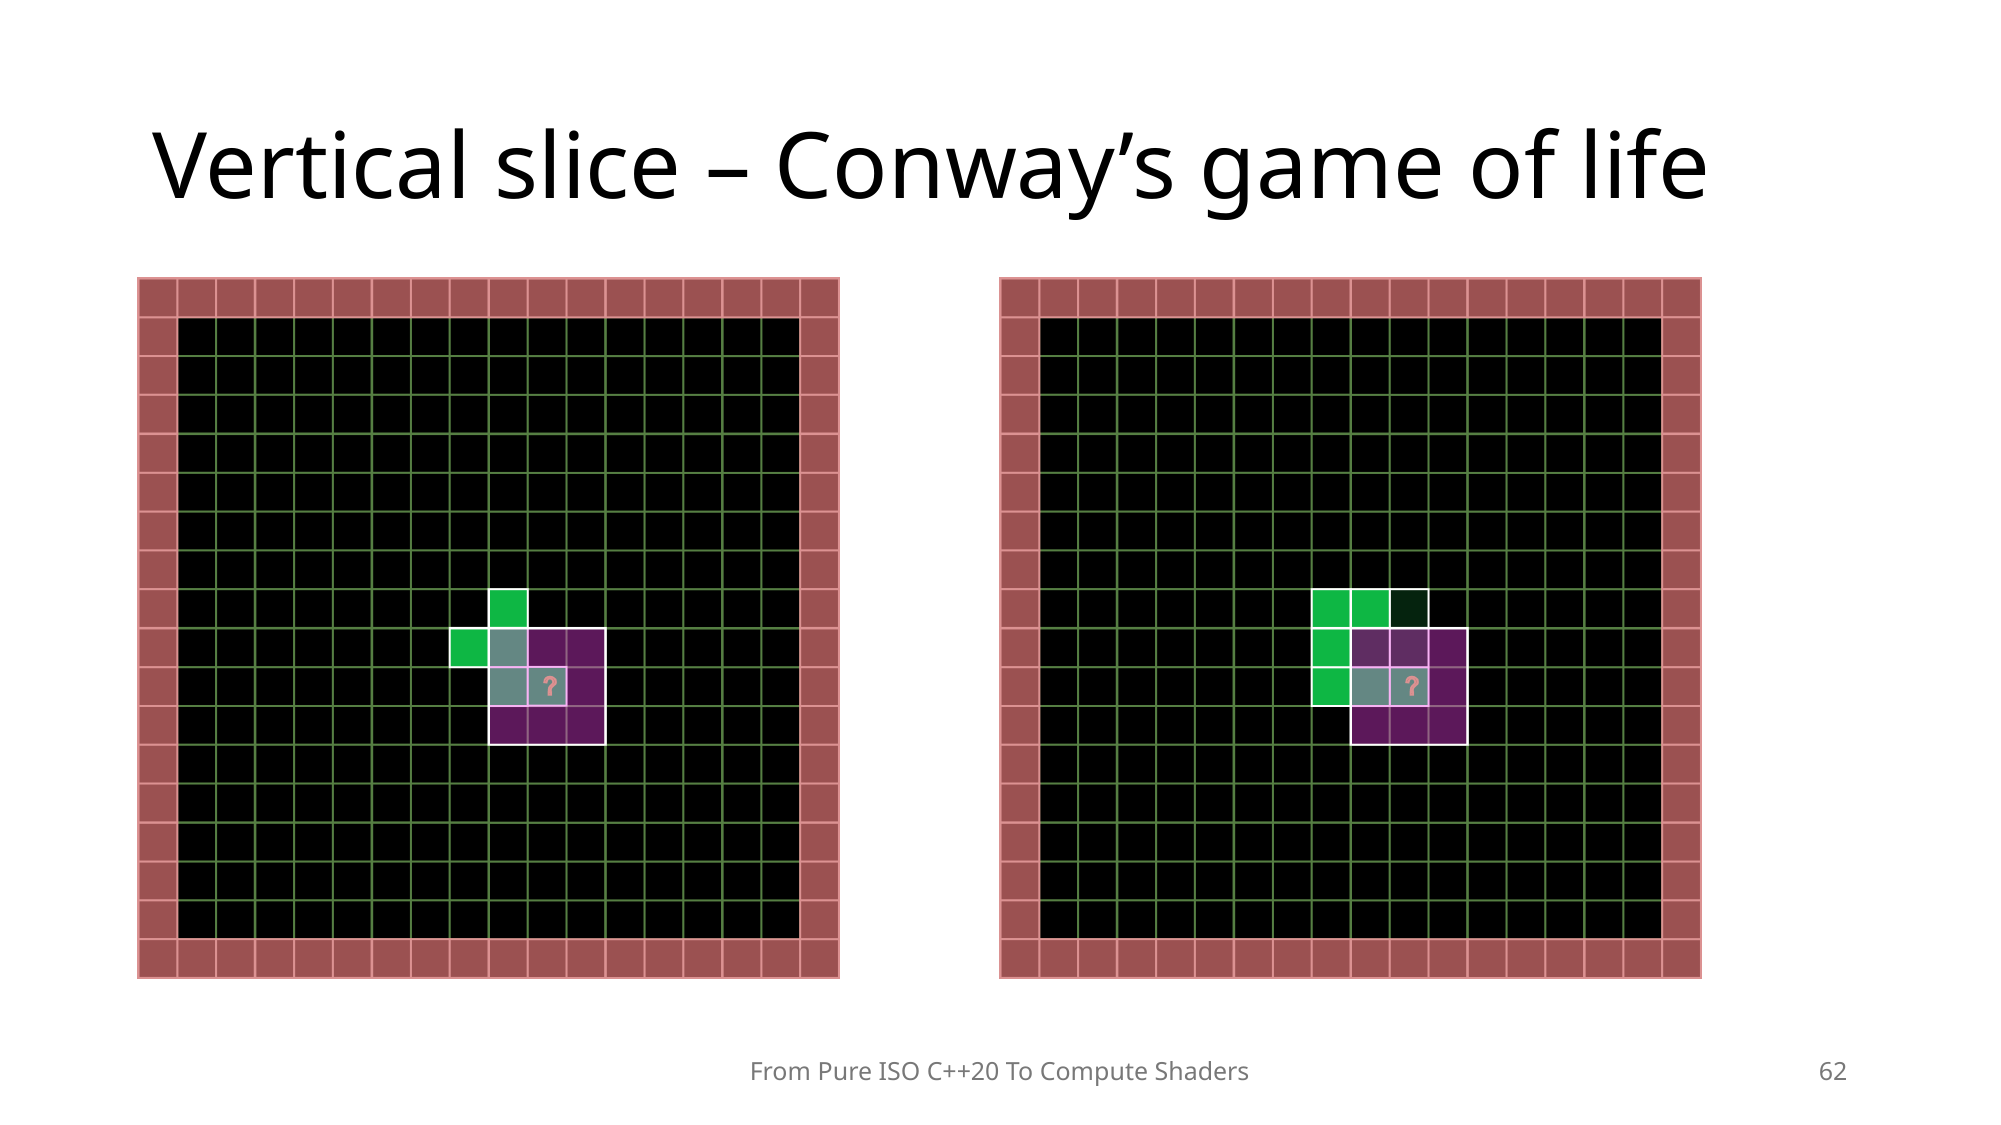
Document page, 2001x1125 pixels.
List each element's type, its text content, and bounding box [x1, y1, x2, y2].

slide_number 62 [1412, 1042, 1863, 1103]
picture [136, 276, 840, 980]
title Vertical slice – Conway’s game of life [137, 59, 1863, 278]
picture [999, 276, 1703, 980]
footer From Pure ISO C++20 To Compute Shaders [662, 1042, 1338, 1103]
